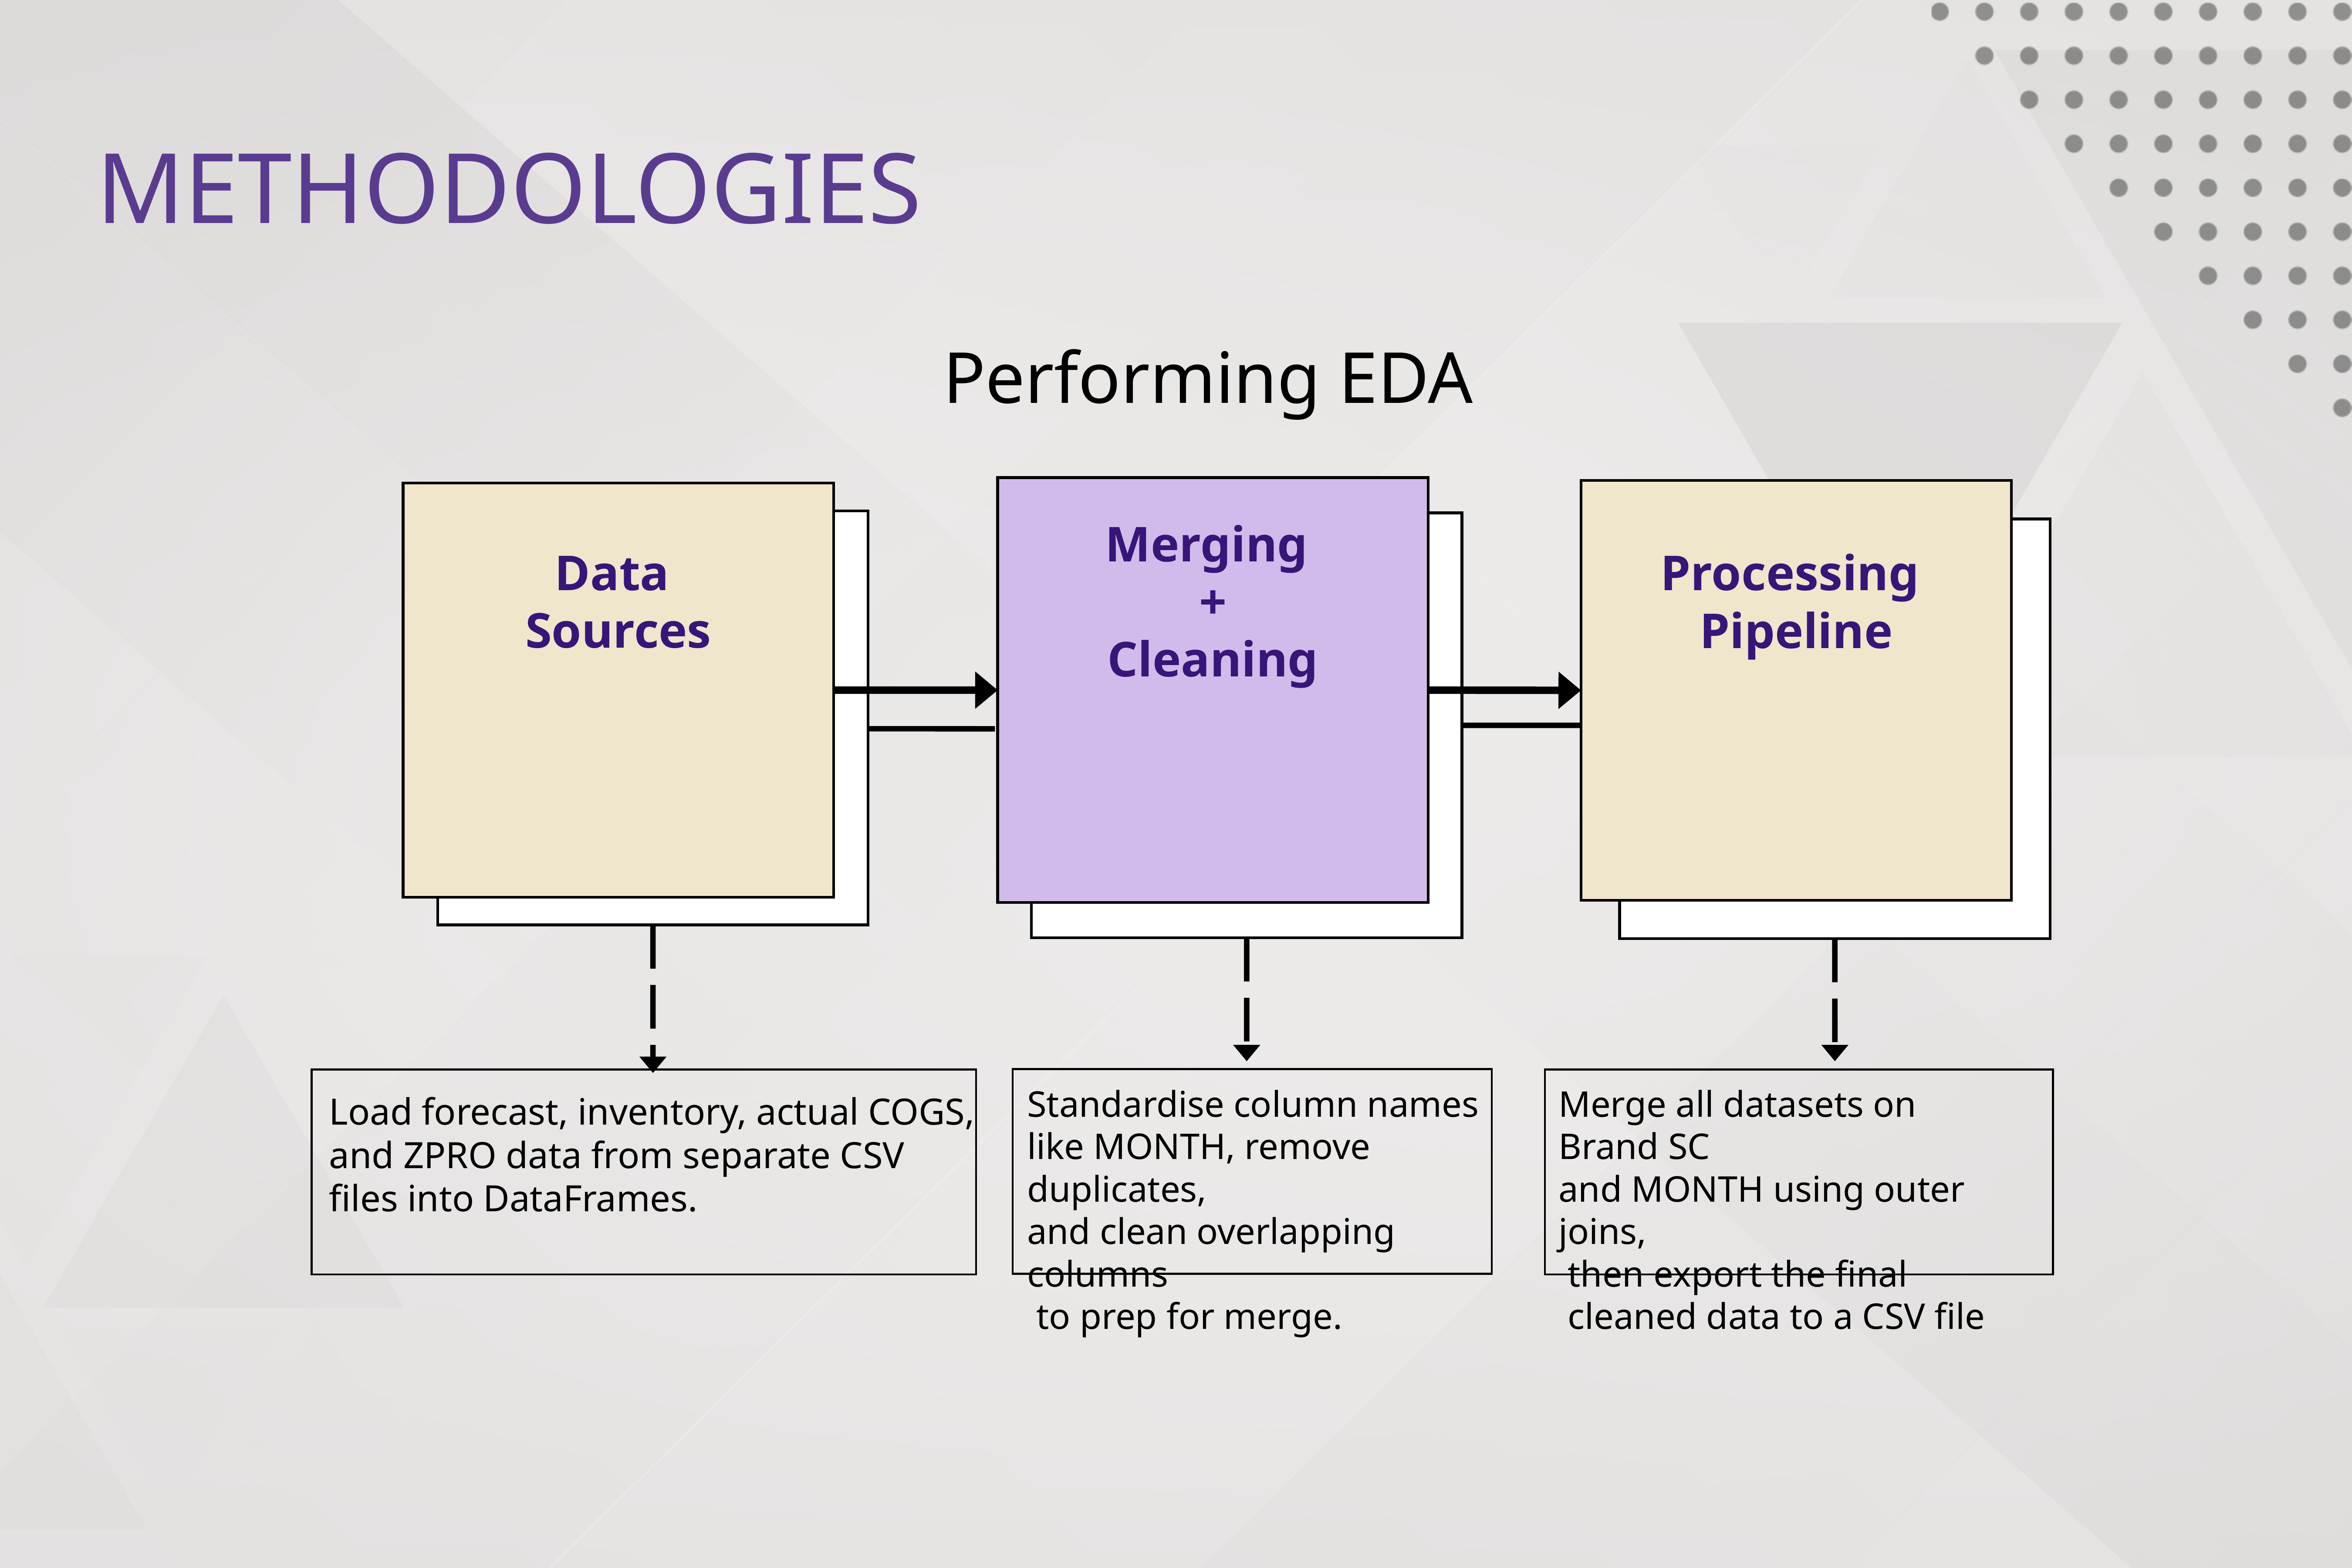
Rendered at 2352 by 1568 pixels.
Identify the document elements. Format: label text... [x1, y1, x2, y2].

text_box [1544, 1069, 2053, 1275]
text_box [0, 0, 2352, 1568]
text_box [1931, 2, 2352, 419]
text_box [1581, 480, 2012, 900]
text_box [1012, 1069, 1492, 1274]
text_box [648, 1062, 658, 1068]
text_box [1464, 686, 1578, 695]
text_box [437, 510, 868, 925]
text_box Performing EDA [877, 318, 1539, 417]
text_box METHODOLOGIES [96, 106, 1024, 243]
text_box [997, 477, 1429, 903]
text_box Standardise column names like MONTH, remove duplicates, and clean overlapping columns to prep for merge. [1027, 1081, 1497, 1337]
text_box [1830, 1053, 1840, 1061]
text_box Merge all datasets on Brand SC and MONTH using outer joins, then export the final cleaned data to a CSV file [1558, 1277, 2012, 1337]
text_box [311, 1069, 977, 1275]
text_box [1031, 513, 1462, 938]
text_box [1242, 1052, 1251, 1061]
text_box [1619, 519, 2051, 939]
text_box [403, 483, 834, 898]
text_box [870, 686, 995, 695]
